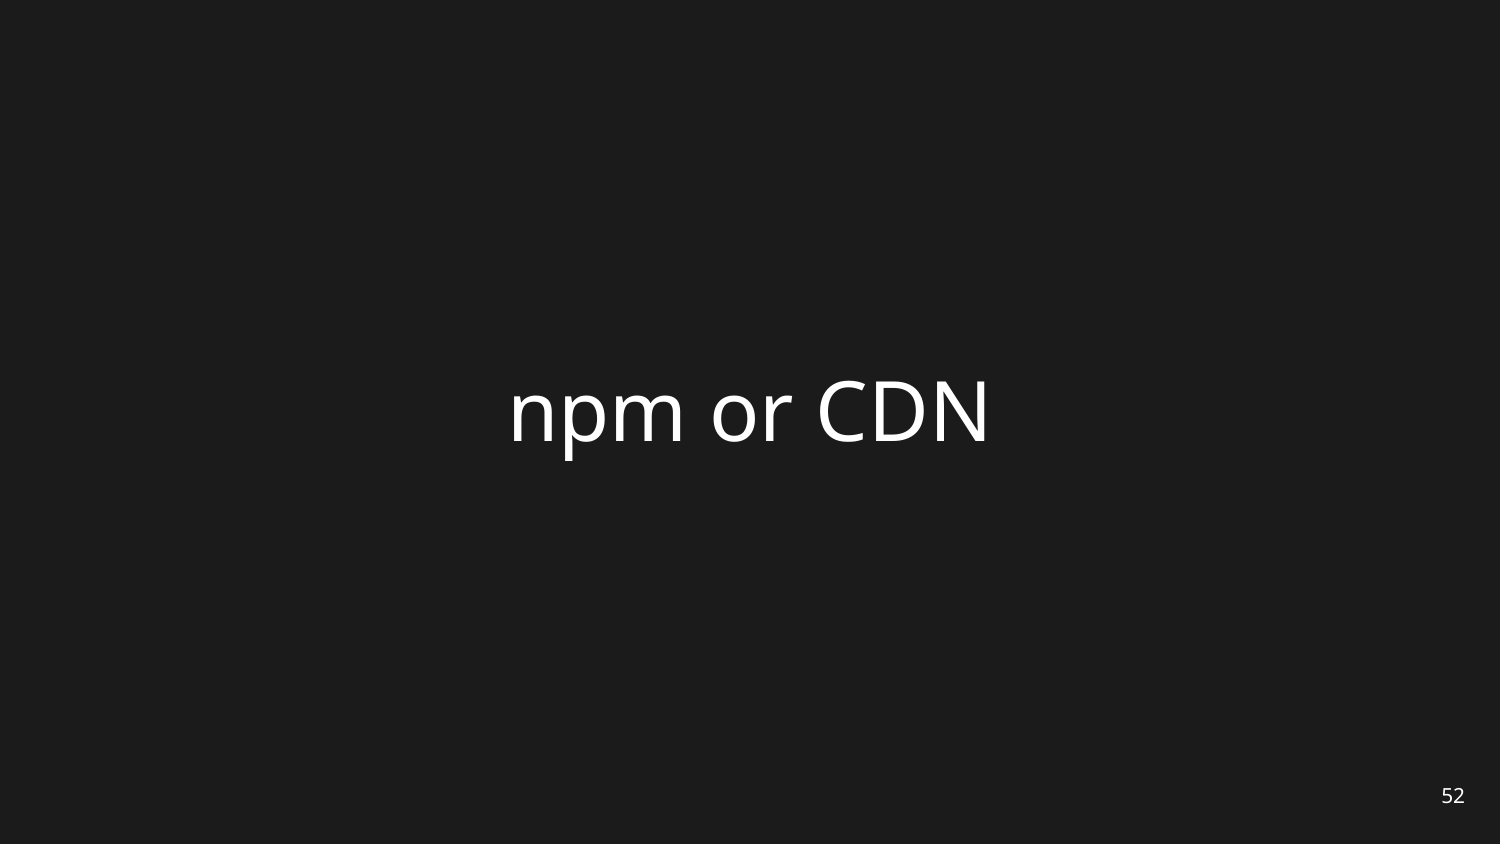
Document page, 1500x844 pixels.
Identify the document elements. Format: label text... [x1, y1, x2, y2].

title npm or CDN [51, 72, 1449, 753]
slide_number 52 [1389, 764, 1480, 830]
